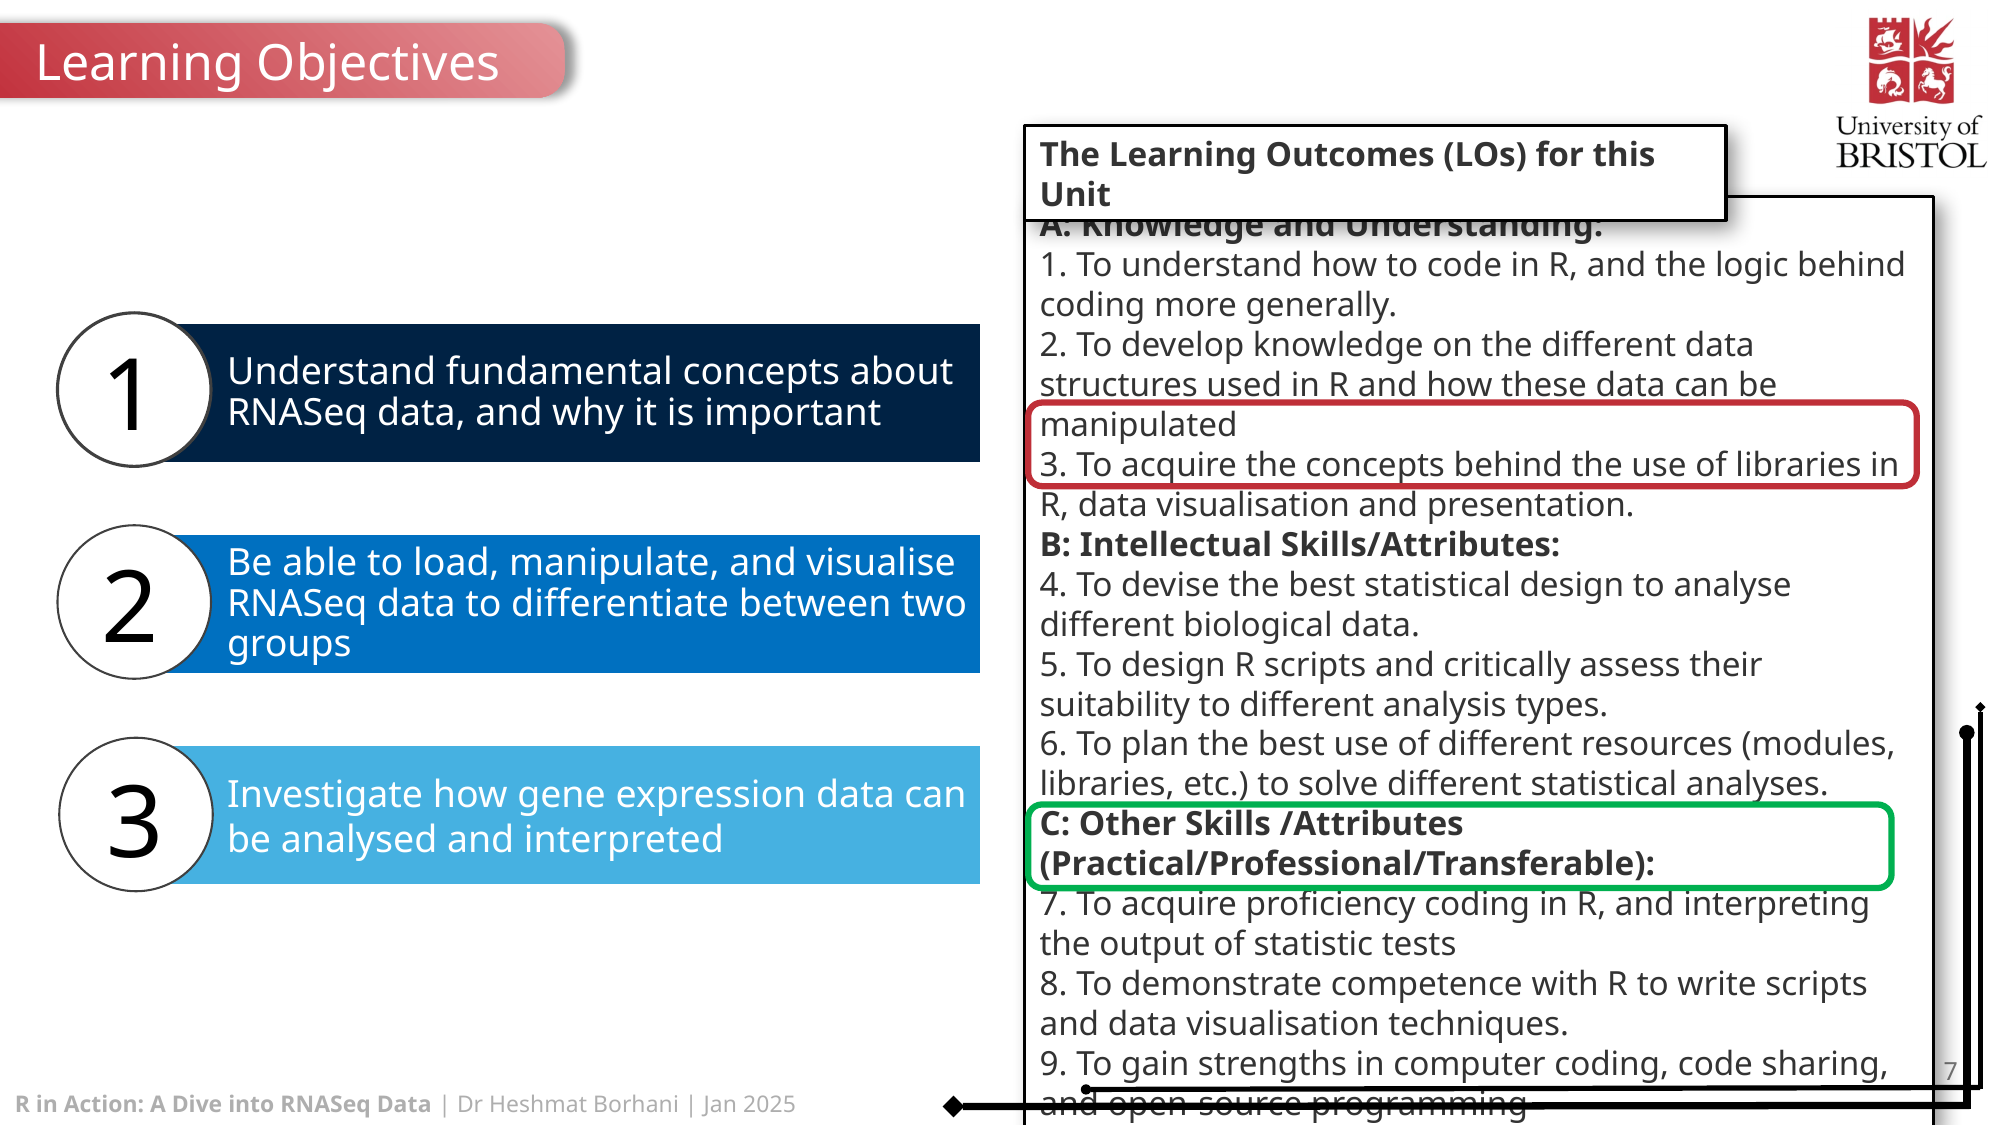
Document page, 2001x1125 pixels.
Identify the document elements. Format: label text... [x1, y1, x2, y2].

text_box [56, 312, 982, 467]
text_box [952, 706, 1981, 1110]
text_box R in Action: A Dive into RNASeq Data | Dr Heshmat Borhani | Jan 2025 [0, 1082, 910, 1125]
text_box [56, 524, 982, 680]
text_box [58, 737, 952, 892]
text_box Learning Objectives [0, 21, 567, 100]
picture [1835, 9, 1989, 178]
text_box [1024, 125, 1934, 706]
